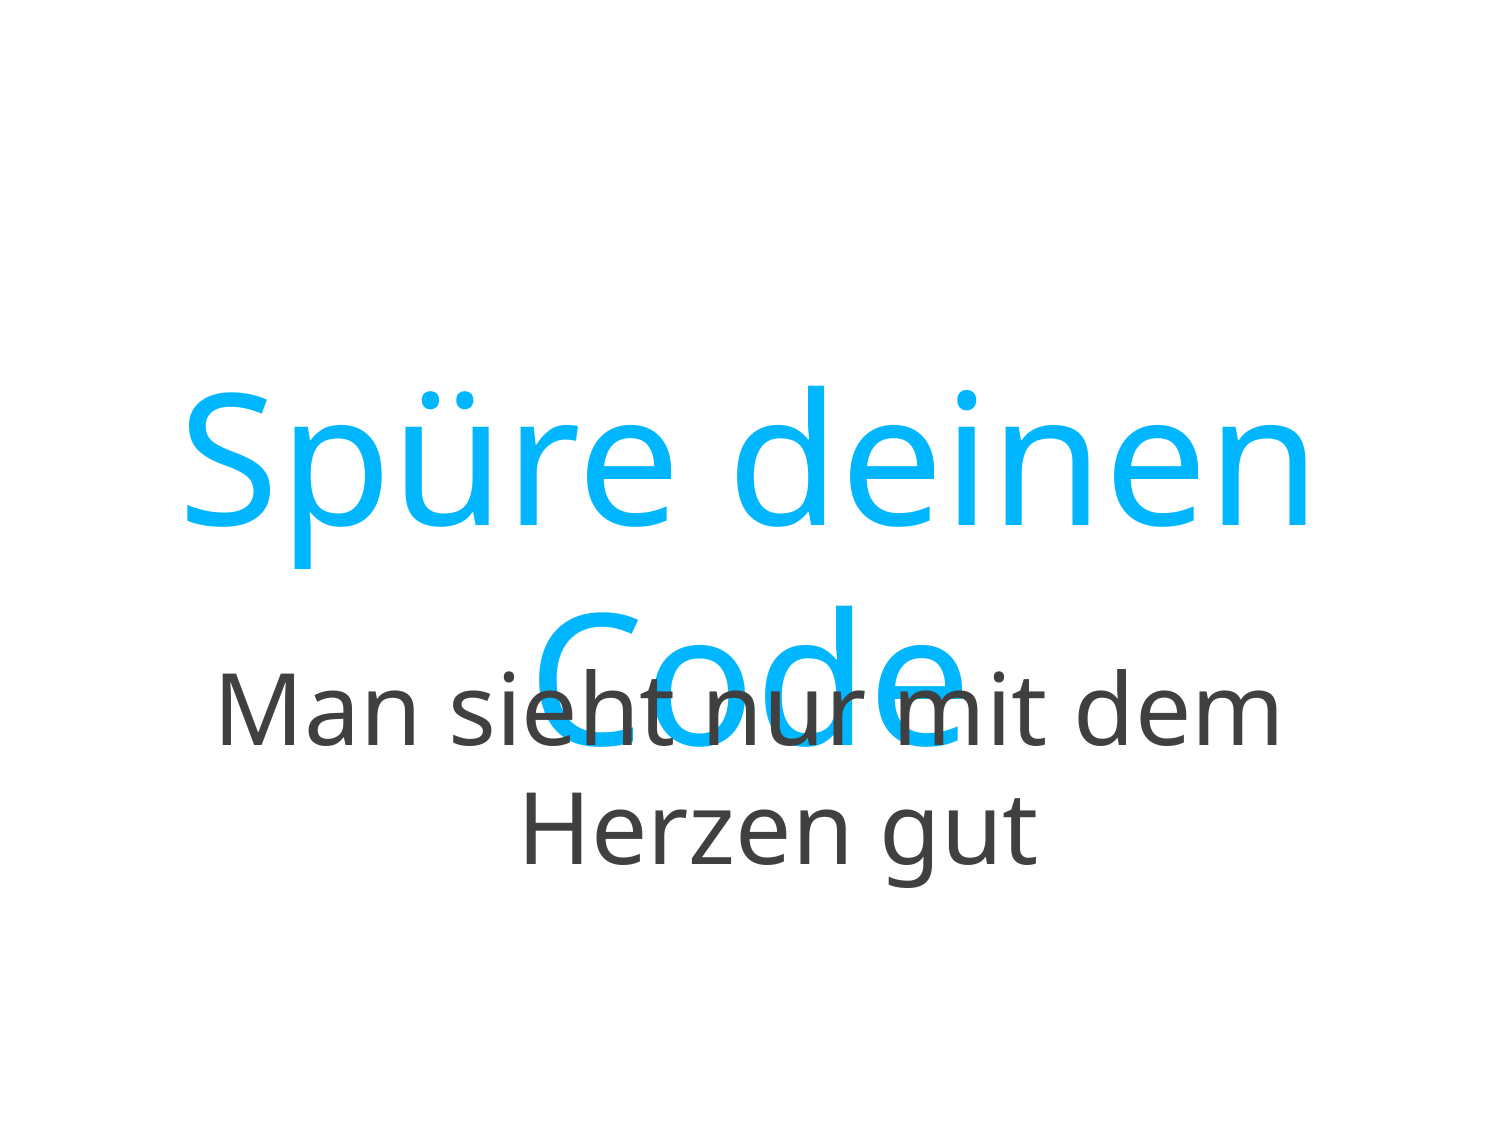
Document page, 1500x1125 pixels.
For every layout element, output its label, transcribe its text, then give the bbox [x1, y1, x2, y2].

list Man sieht nur mit dem Herzen gut [159, 645, 1341, 799]
title Spüre deinen Code [159, 444, 1341, 645]
